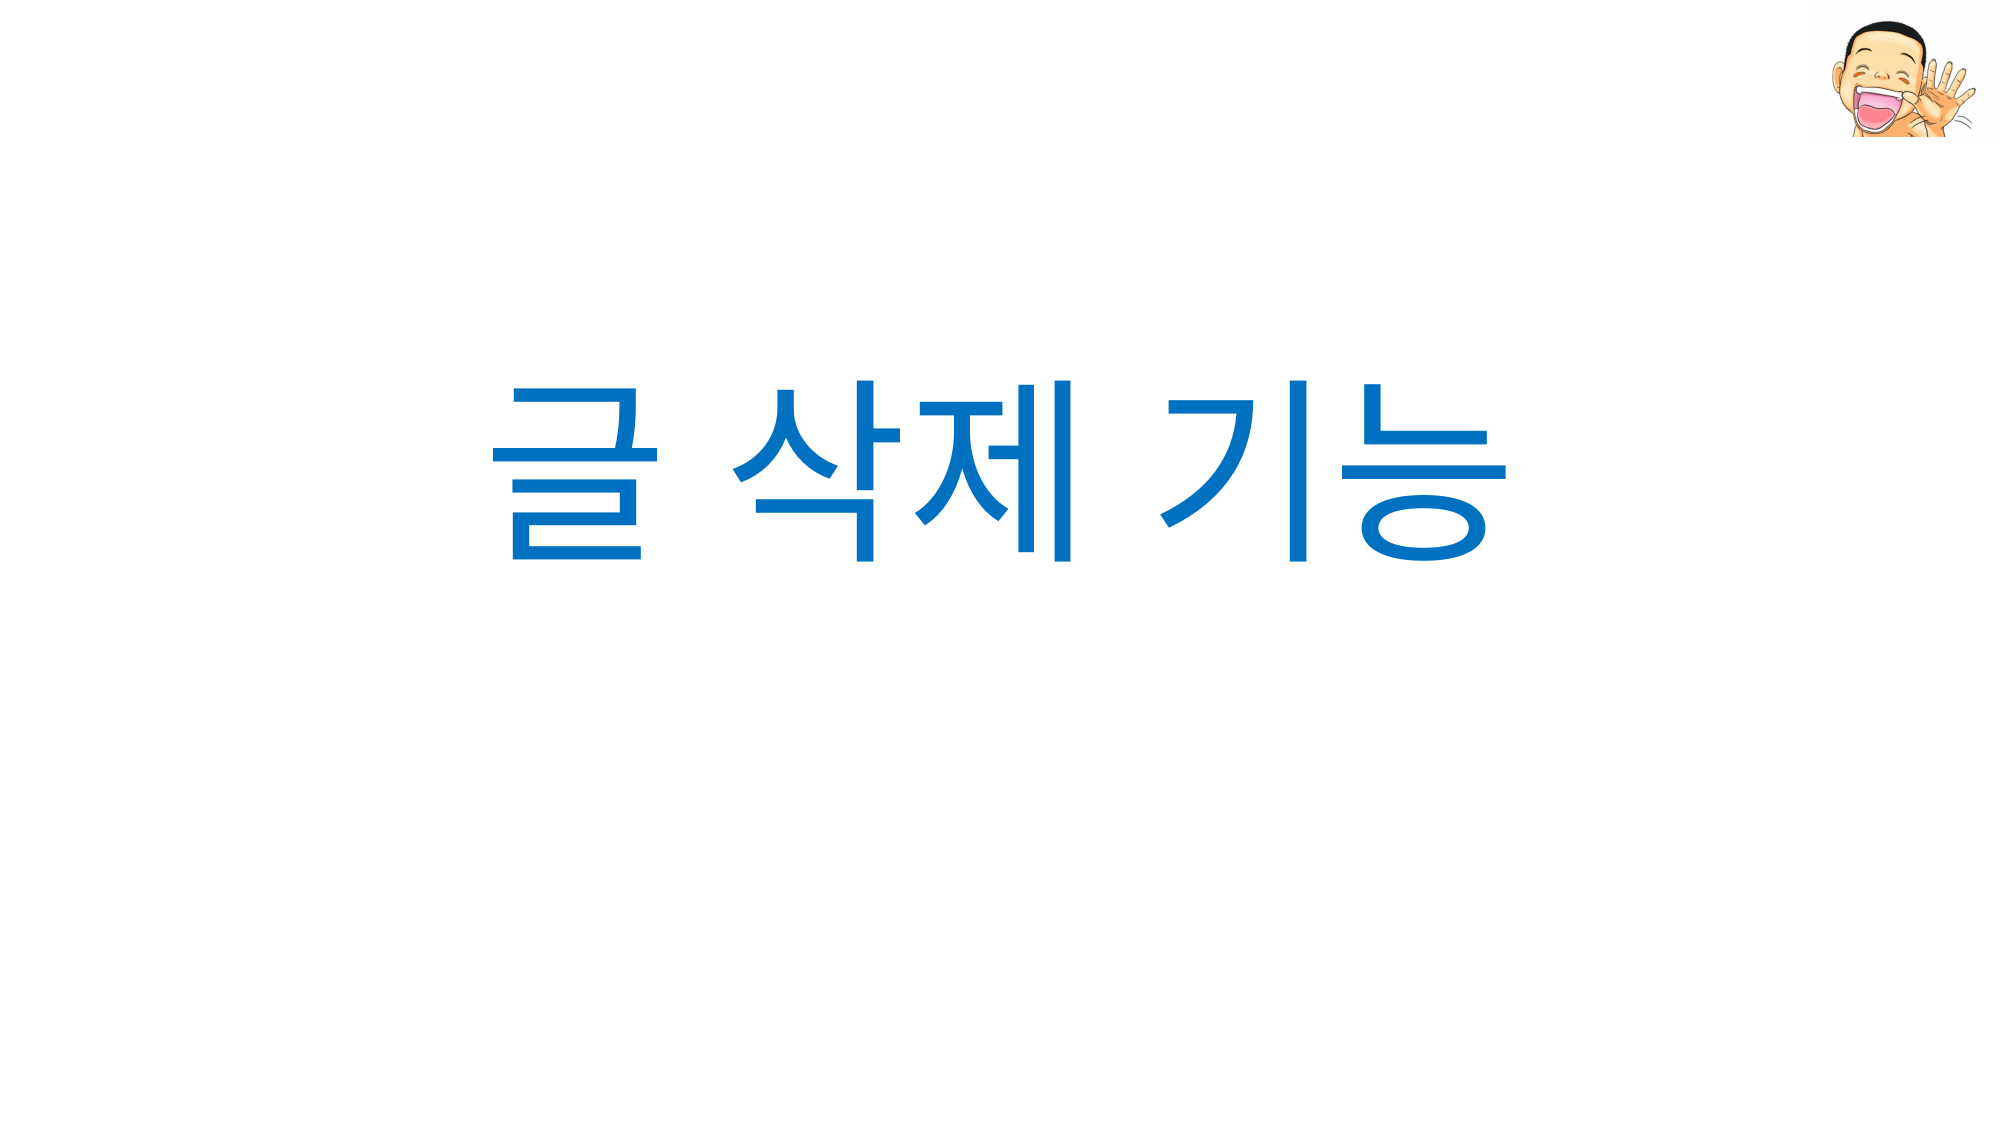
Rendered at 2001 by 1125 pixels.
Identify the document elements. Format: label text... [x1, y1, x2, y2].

text_box 글 삭제 기능 [0, 218, 2000, 594]
picture [1808, 0, 2000, 137]
